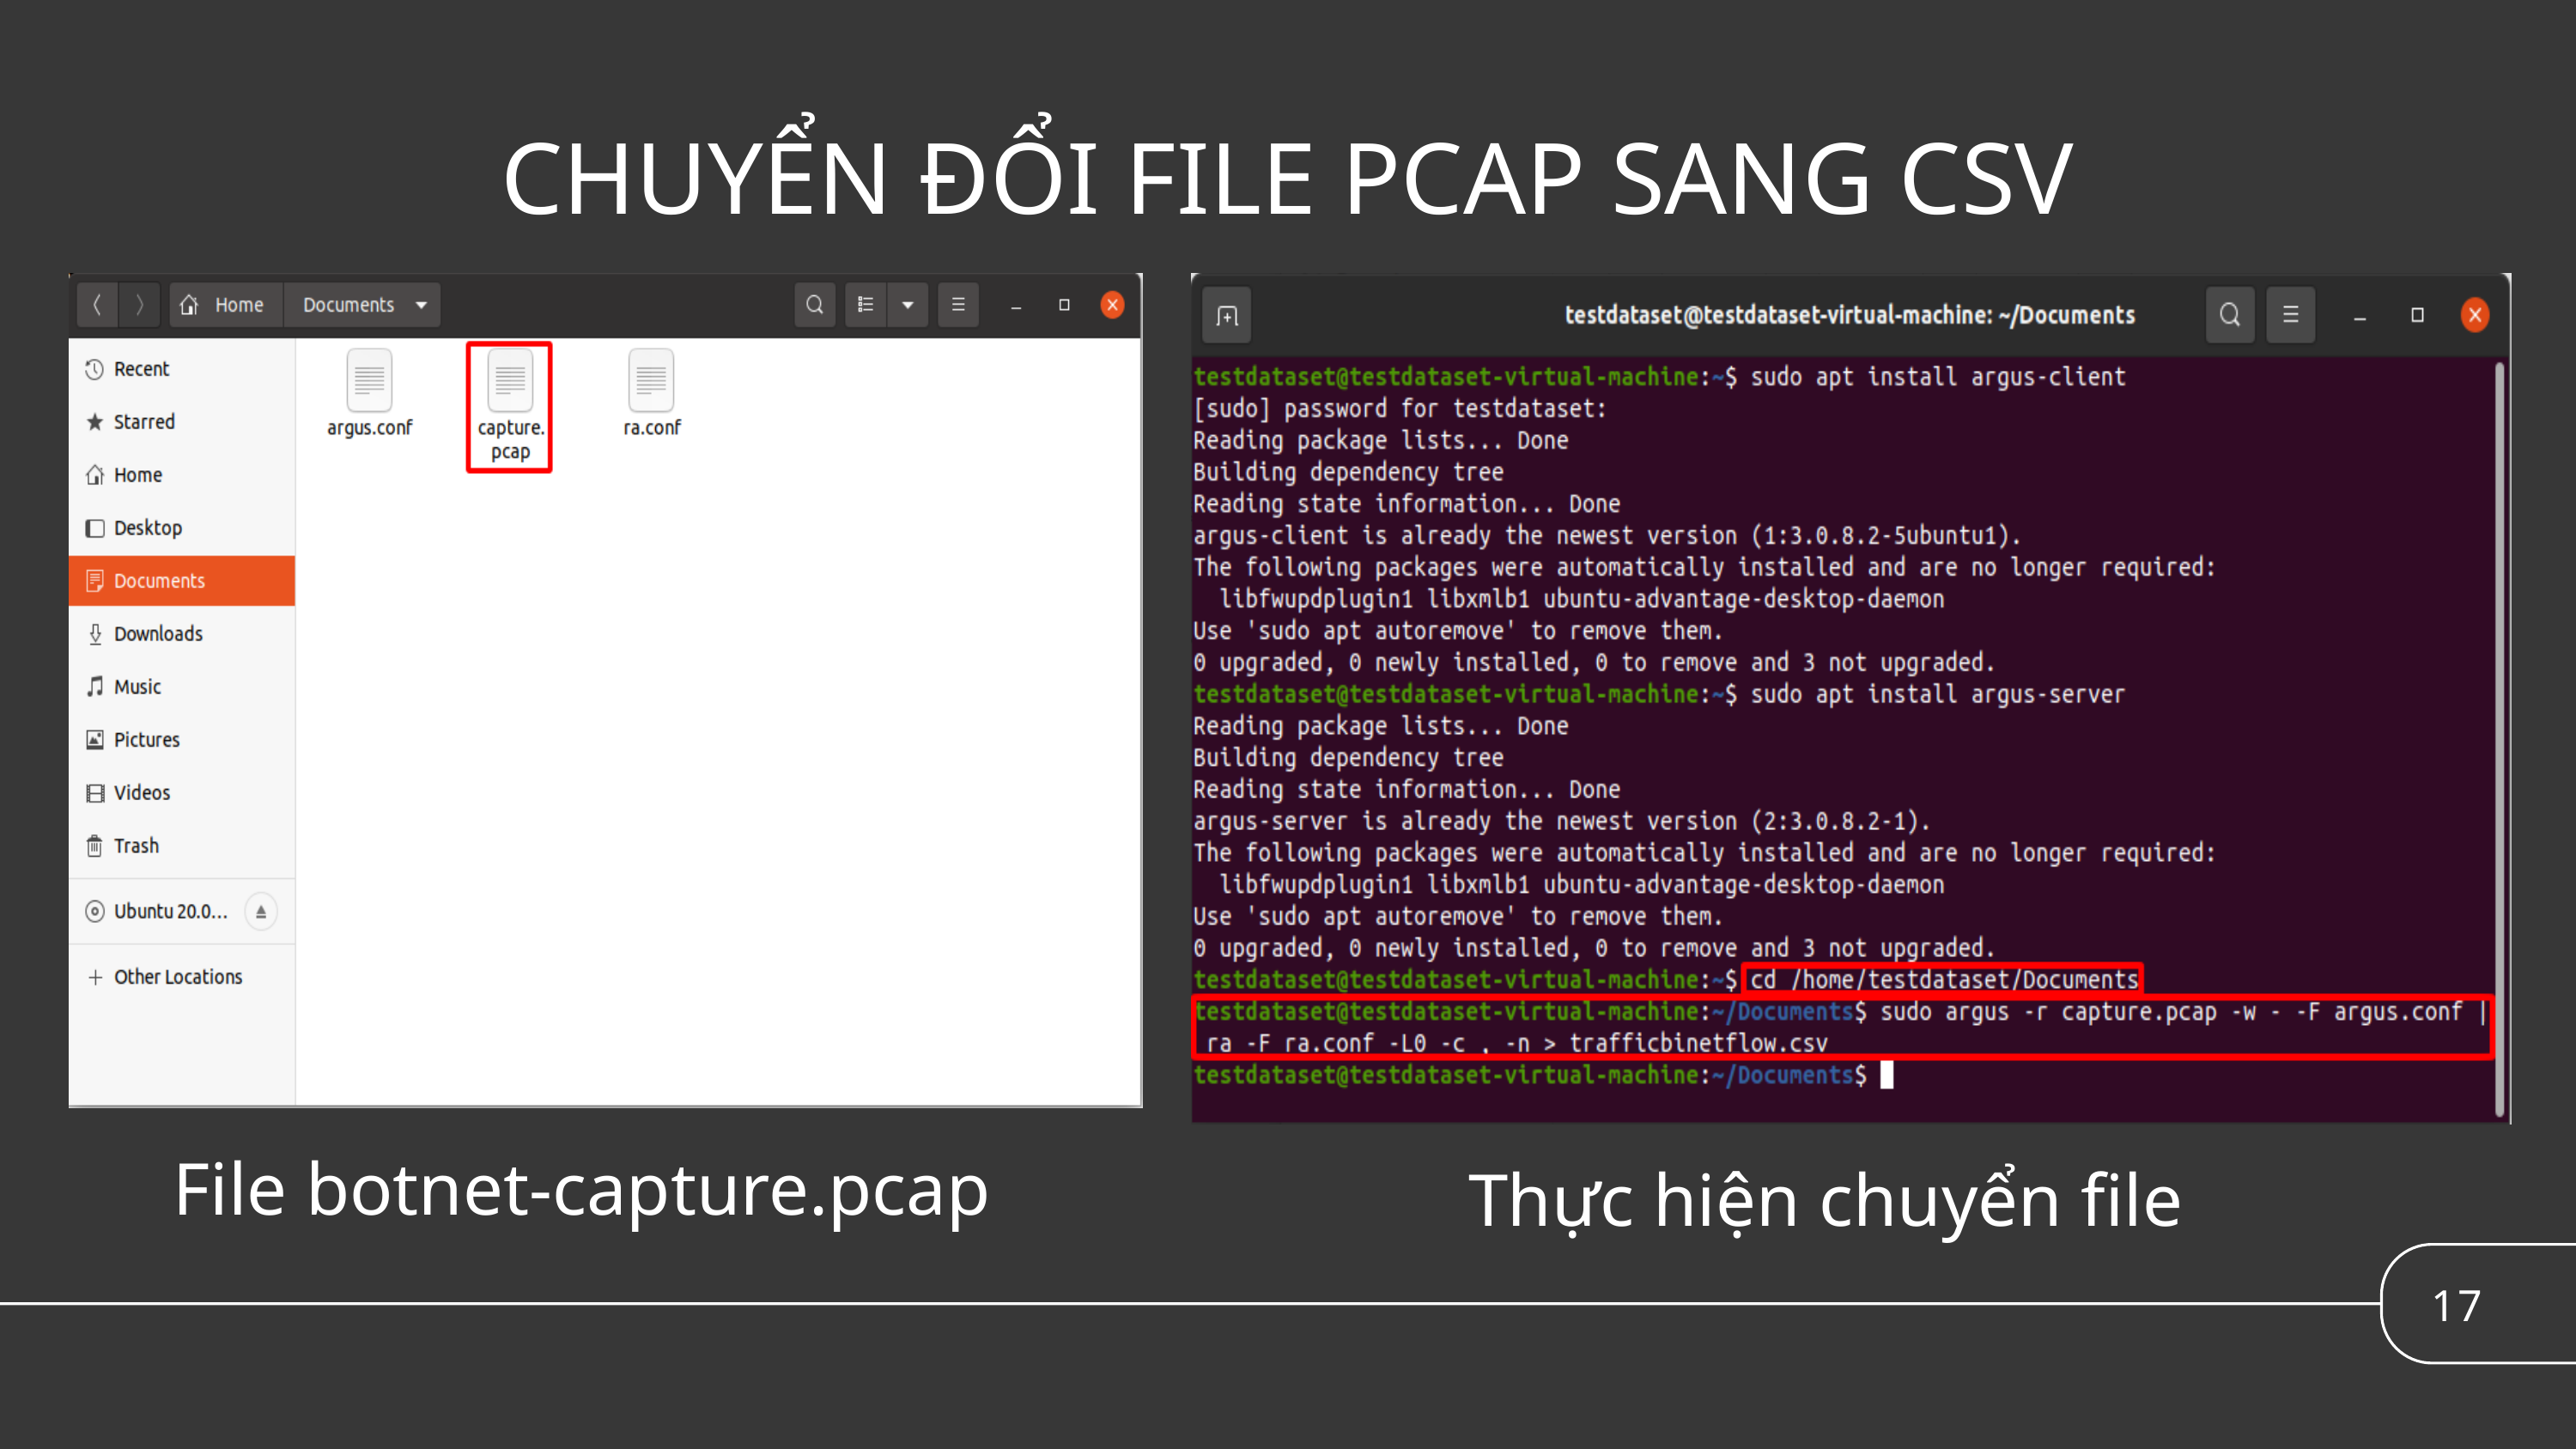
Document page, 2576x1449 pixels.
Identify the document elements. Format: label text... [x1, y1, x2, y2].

picture [1190, 273, 2512, 1125]
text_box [2381, 1244, 2576, 1364]
text_box Thực hiện chuyển file [1320, 1140, 2332, 1241]
text_box File botnet-capture.pcap [46, 1129, 1120, 1230]
text_box CHUYỂN ĐỔI FILE PCAP SANG CSV [459, 96, 2117, 234]
picture [69, 273, 1143, 1108]
